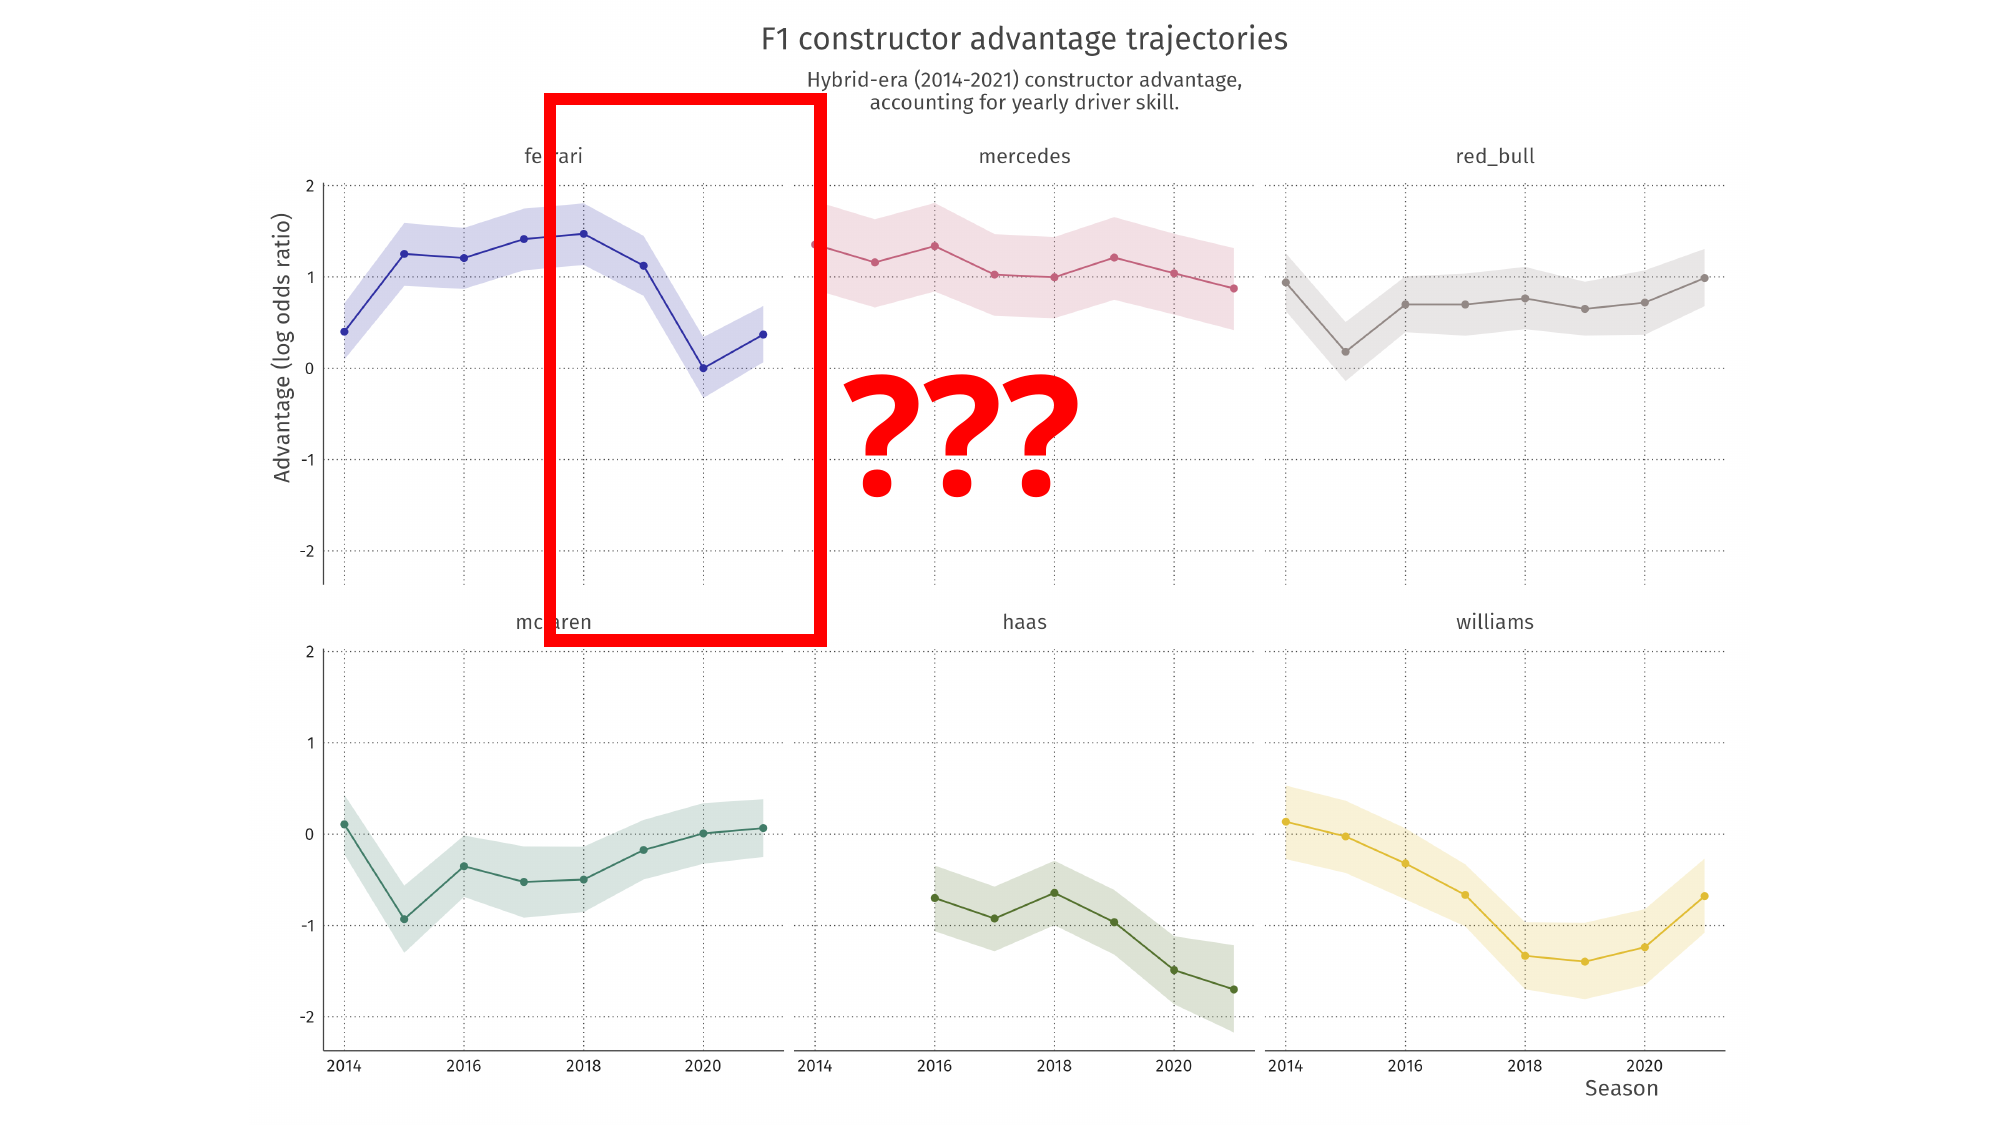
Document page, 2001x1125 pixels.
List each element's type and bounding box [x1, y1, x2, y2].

picture [249, 0, 1750, 1125]
